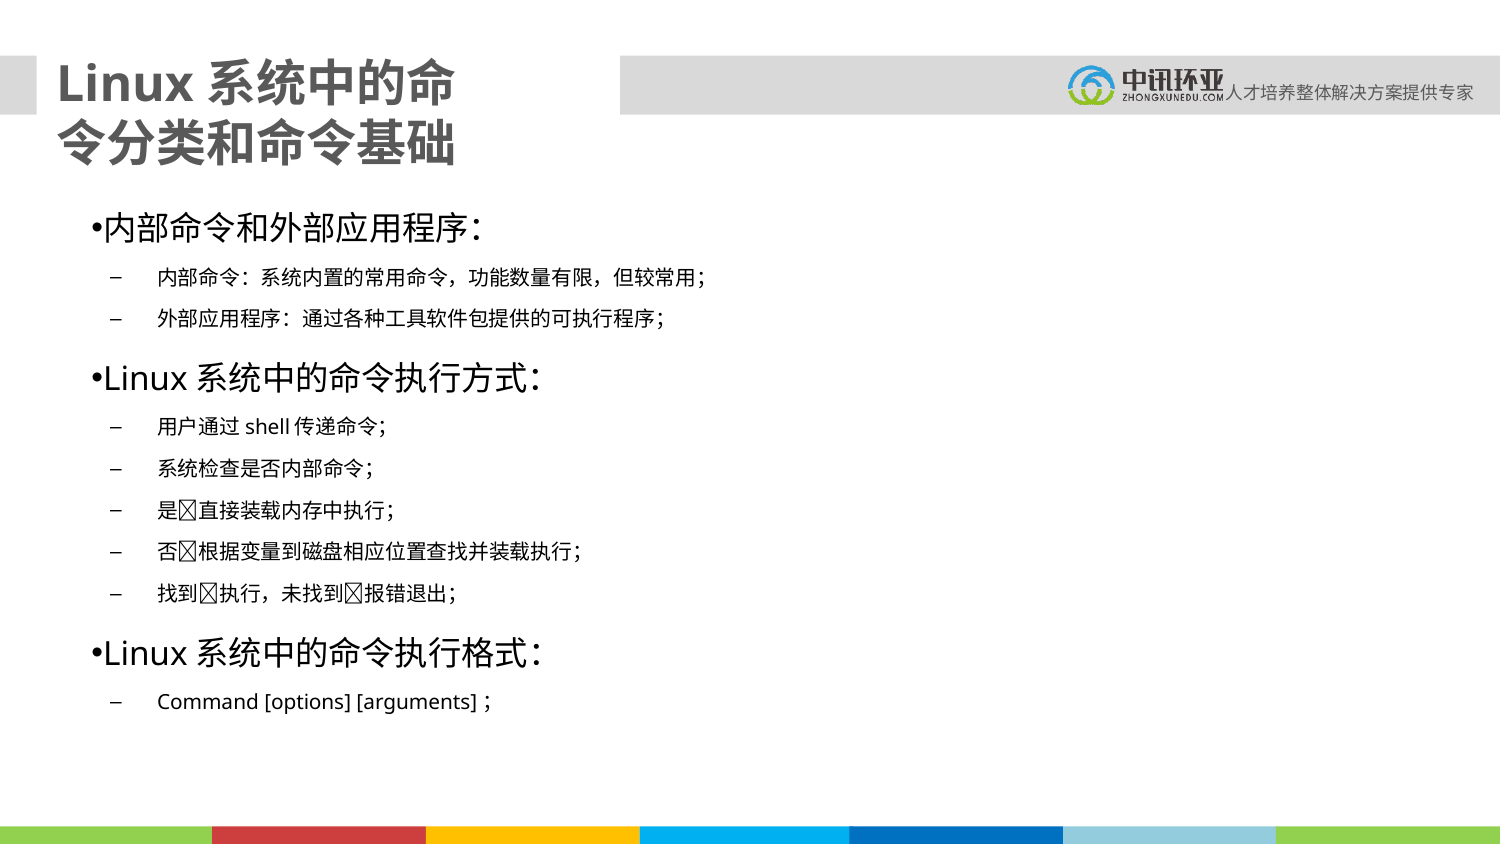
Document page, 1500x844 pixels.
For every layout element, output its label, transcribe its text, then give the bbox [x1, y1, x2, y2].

picture [1068, 65, 1223, 105]
list 内部命令和外部应用程序： 内部命令：系统内置的常用命令，功能数量有限，但较常用； 外部应用程序：通过各种工具软件包提供的可执行程序； Linux系统中的命令执行方式： 用户通过shell传递命令； 系统检查是否内部命令； 是直接装载内存中执行； 否根据变量到磁盘相应位置查找并装载执行； 找到执行，未找到报错退出； Linux系统中的命令执行格式： Command [options] [arguments]； [76, 180, 1090, 722]
text_box Linux系统中的命令分类和命令基础 [41, 43, 502, 179]
